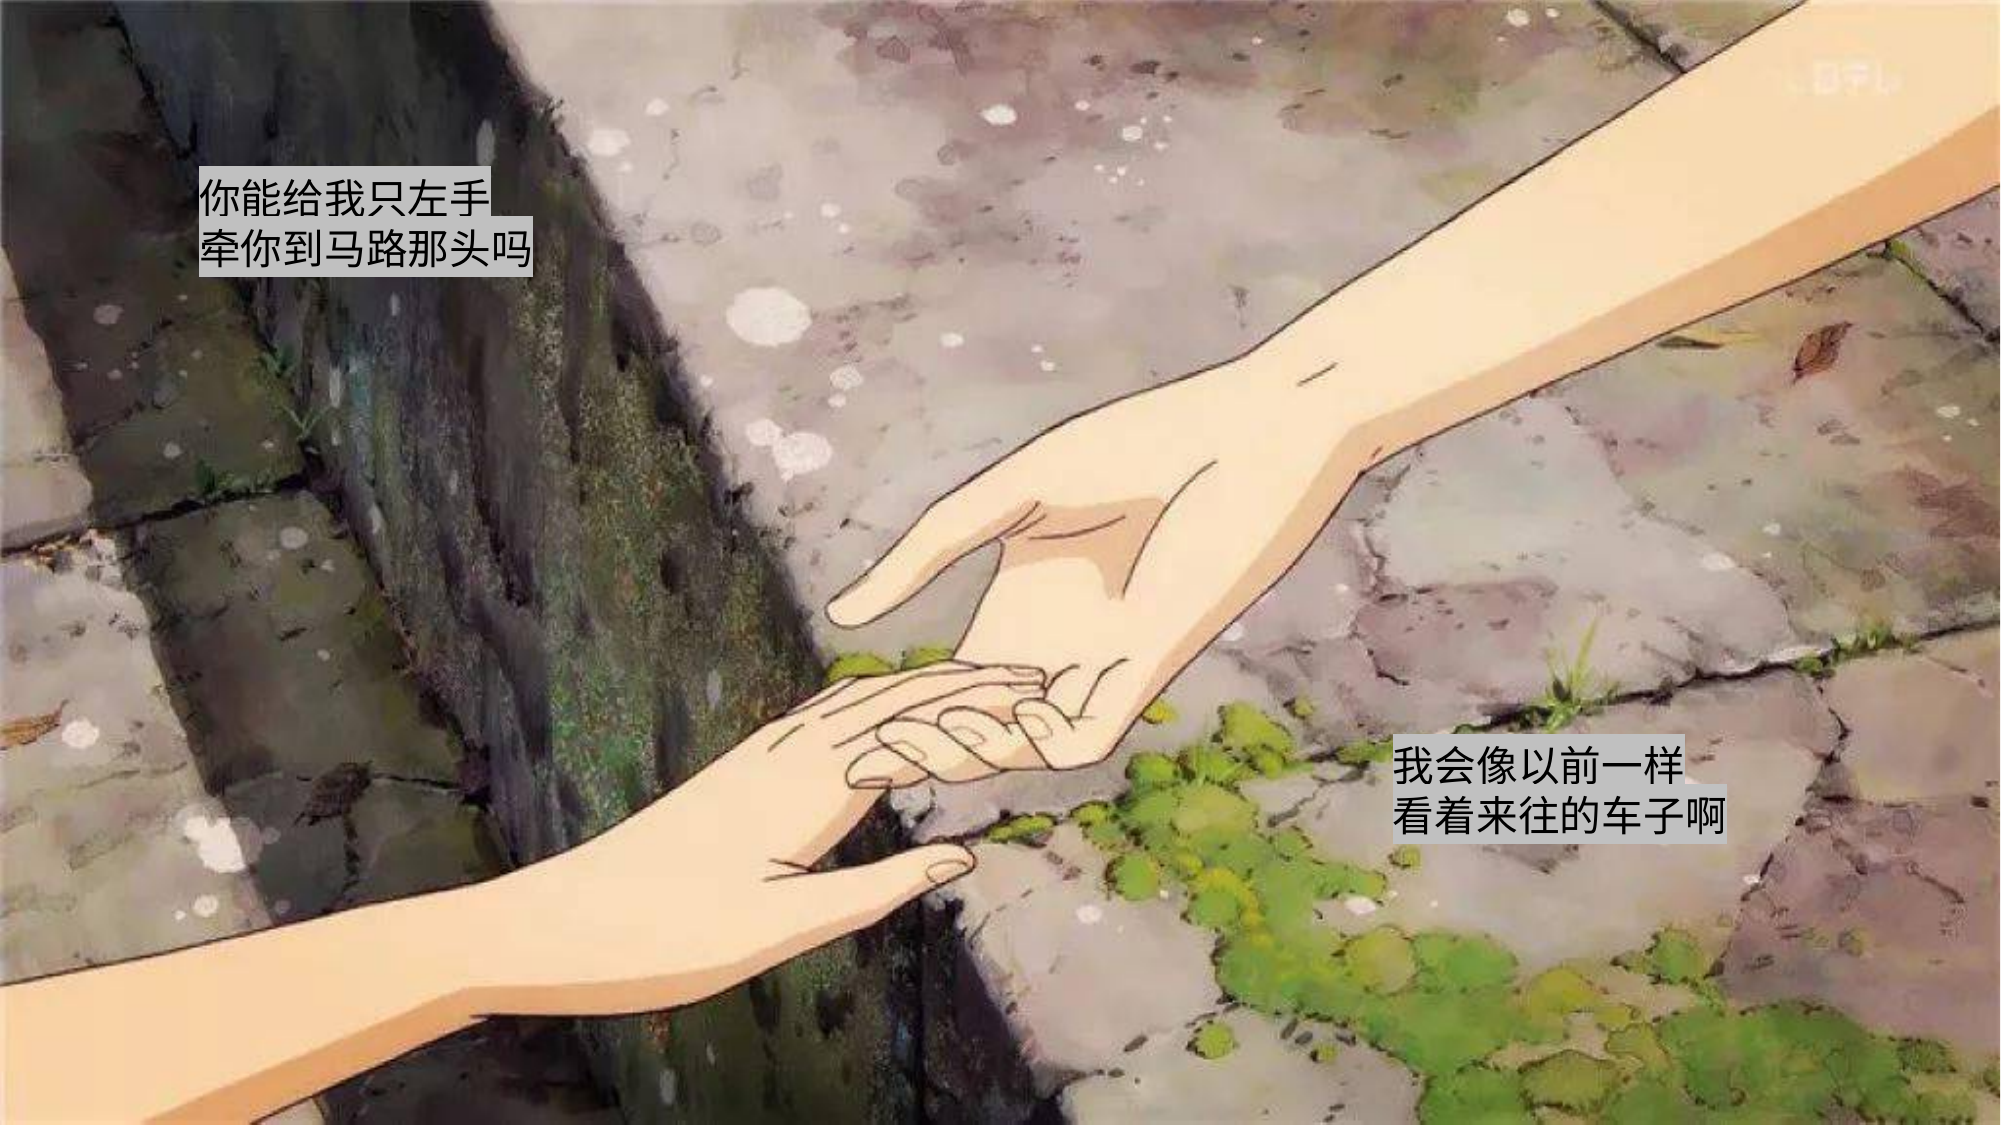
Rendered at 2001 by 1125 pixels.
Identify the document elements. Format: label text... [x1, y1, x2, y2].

picture [0, 0, 2001, 1125]
text_box 你能给我只左手 牵你到马路那头吗 [184, 165, 549, 281]
text_box 我会像以前一样 看着来往的车子啊 [1378, 732, 1742, 848]
